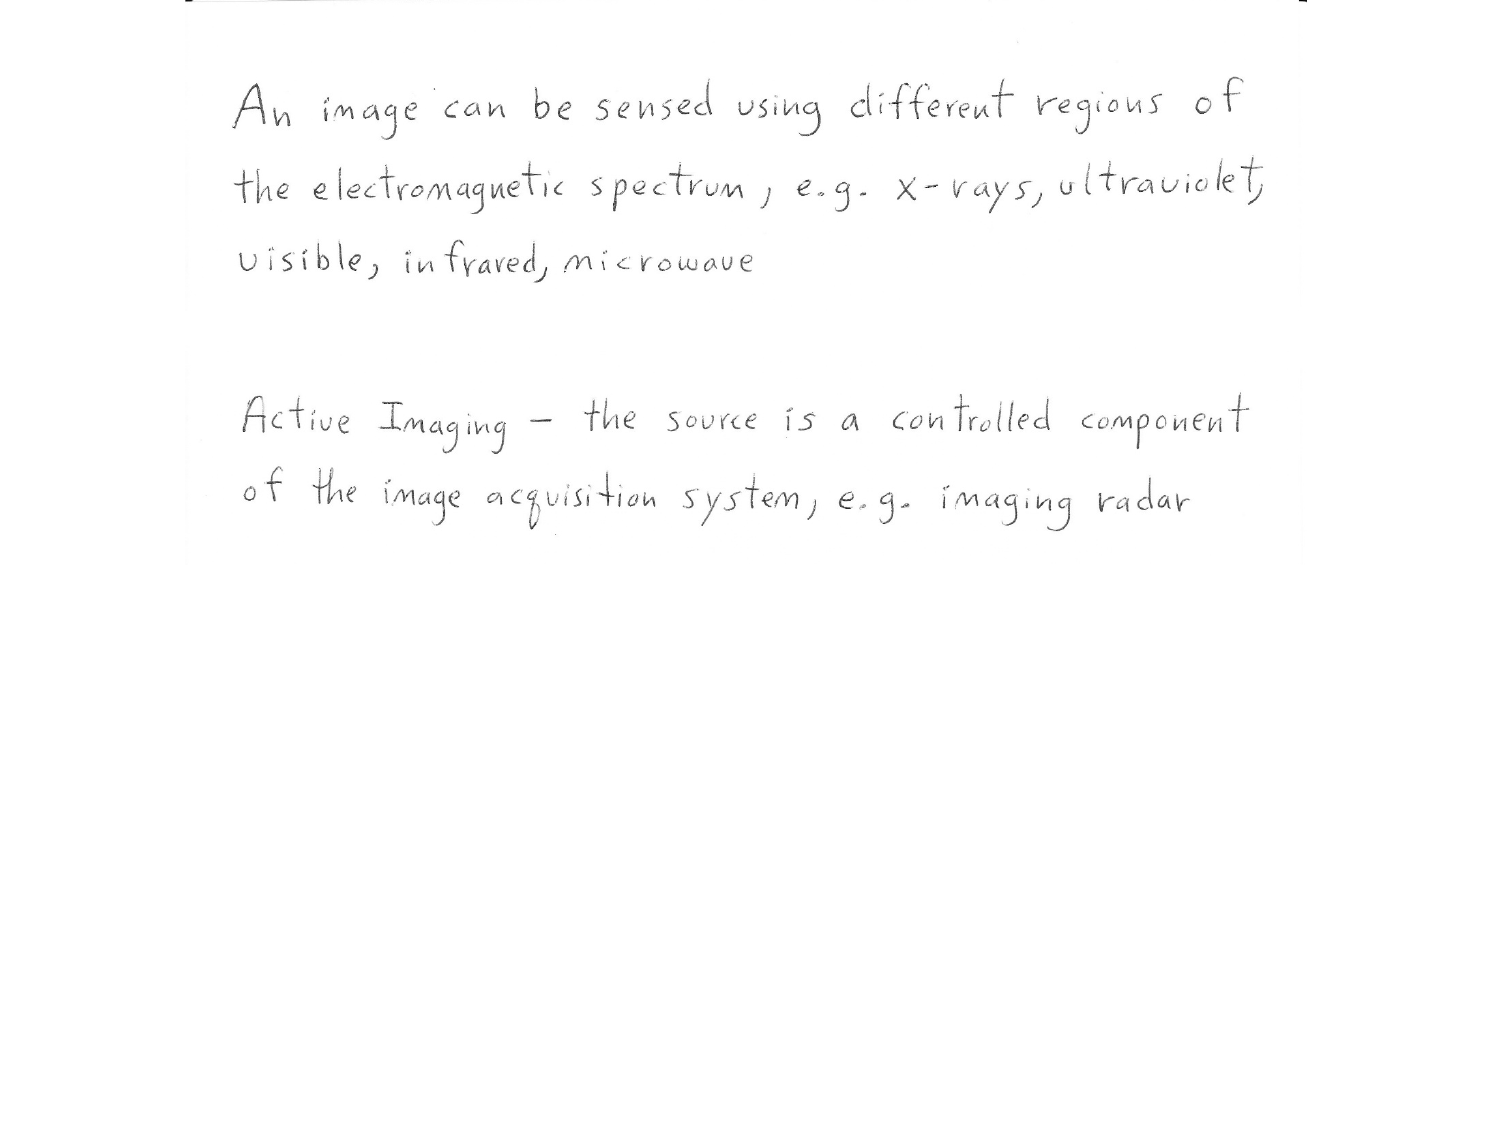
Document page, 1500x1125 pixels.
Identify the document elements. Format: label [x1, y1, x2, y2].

picture [184, 344, 1315, 565]
picture [184, 0, 1315, 312]
